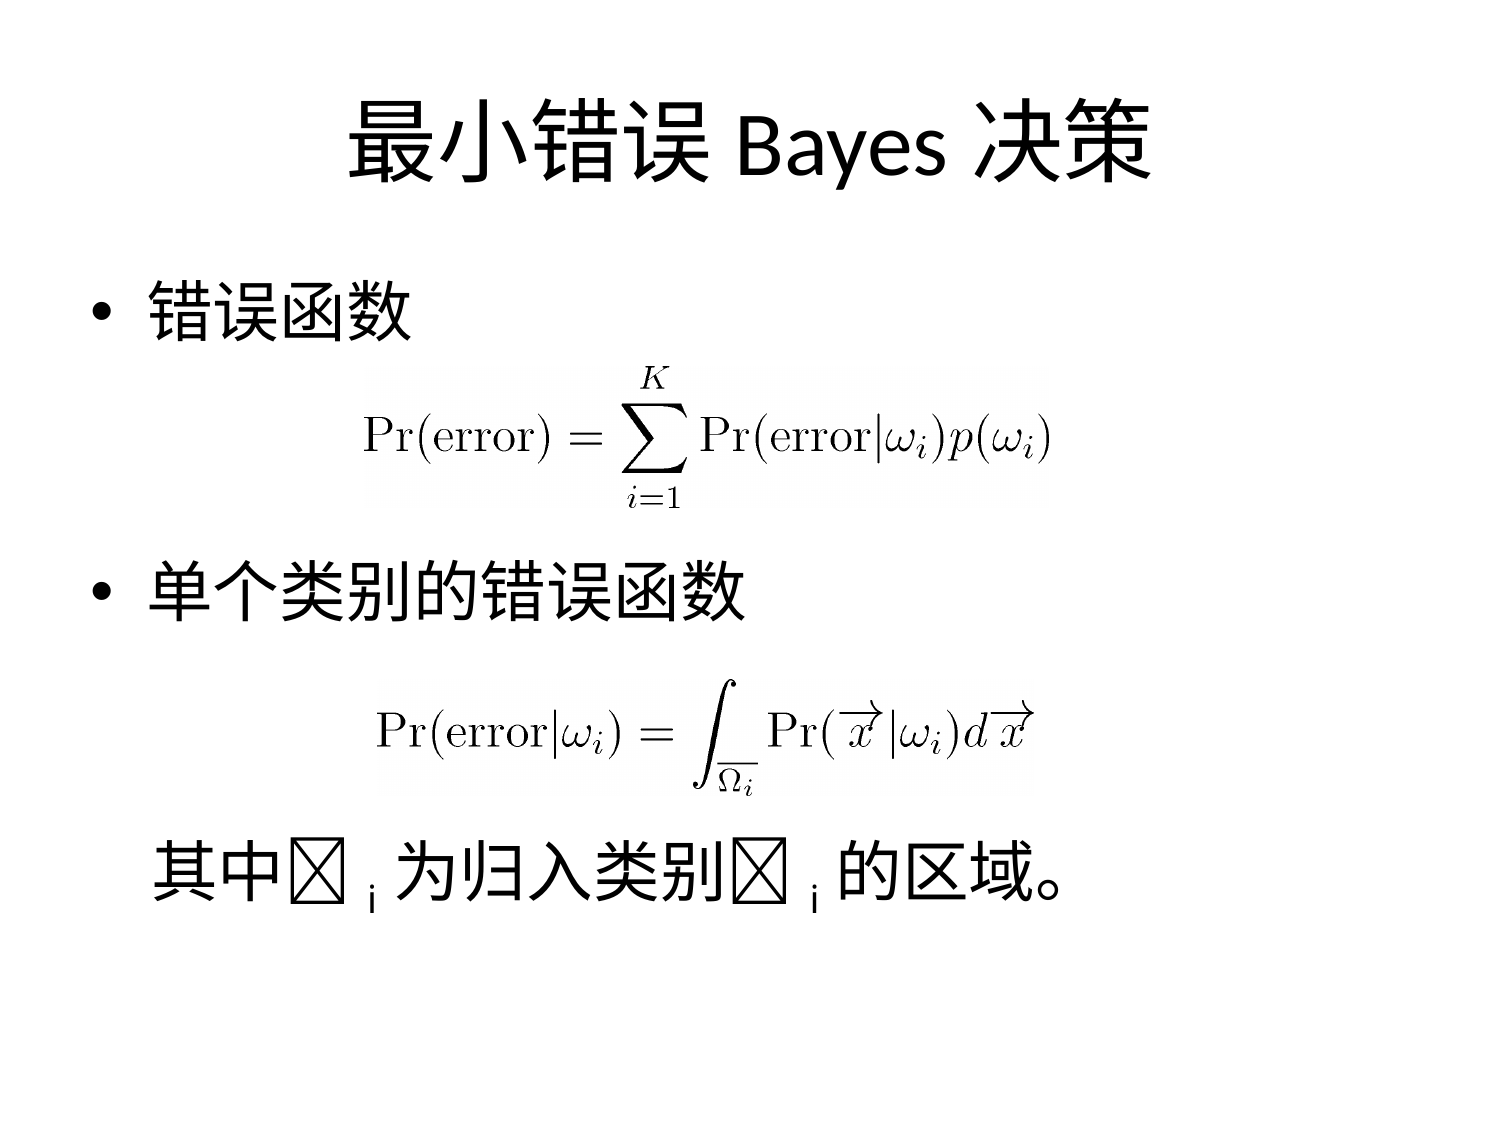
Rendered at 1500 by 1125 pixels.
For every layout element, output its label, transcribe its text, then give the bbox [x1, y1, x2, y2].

title 最小错误Bayes决策 [75, 45, 1425, 233]
list 错误函数 单个类别的错误函数 其中i为归入类别i的区域。 [75, 262, 1425, 1005]
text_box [374, 674, 1036, 801]
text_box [362, 362, 1051, 513]
